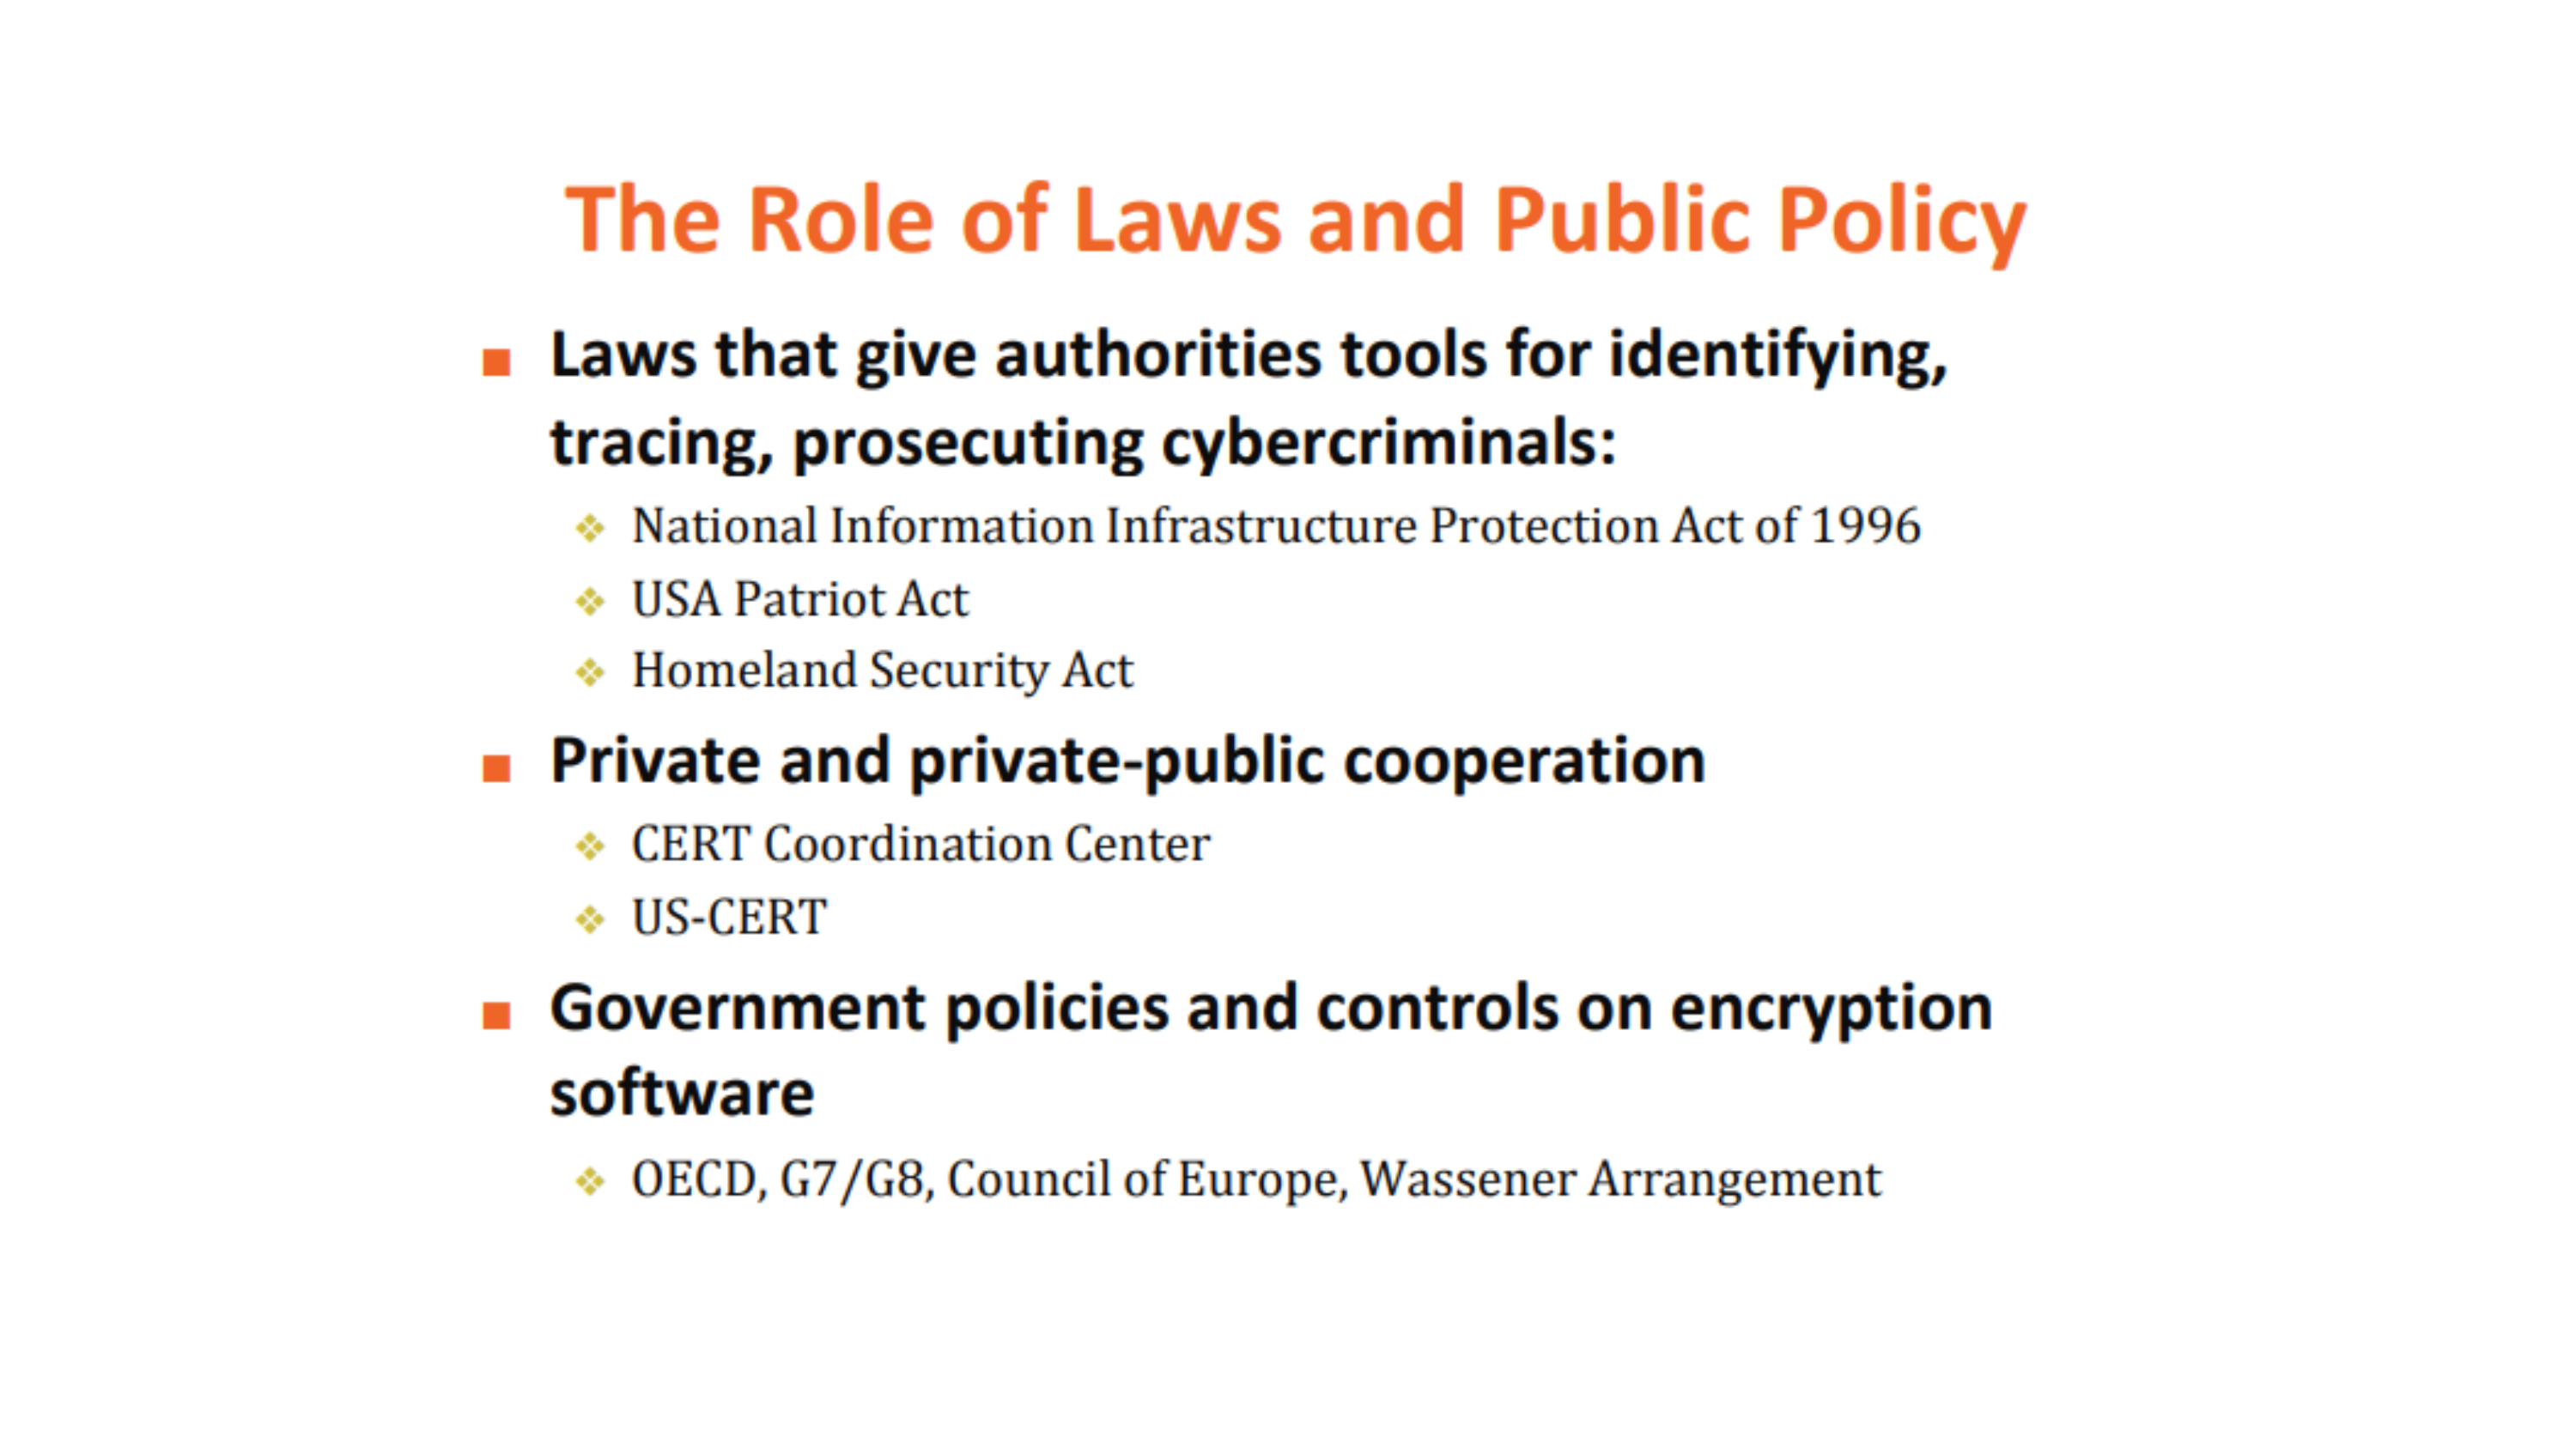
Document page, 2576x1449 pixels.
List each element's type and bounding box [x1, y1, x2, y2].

text_box [398, 144, 2178, 1304]
